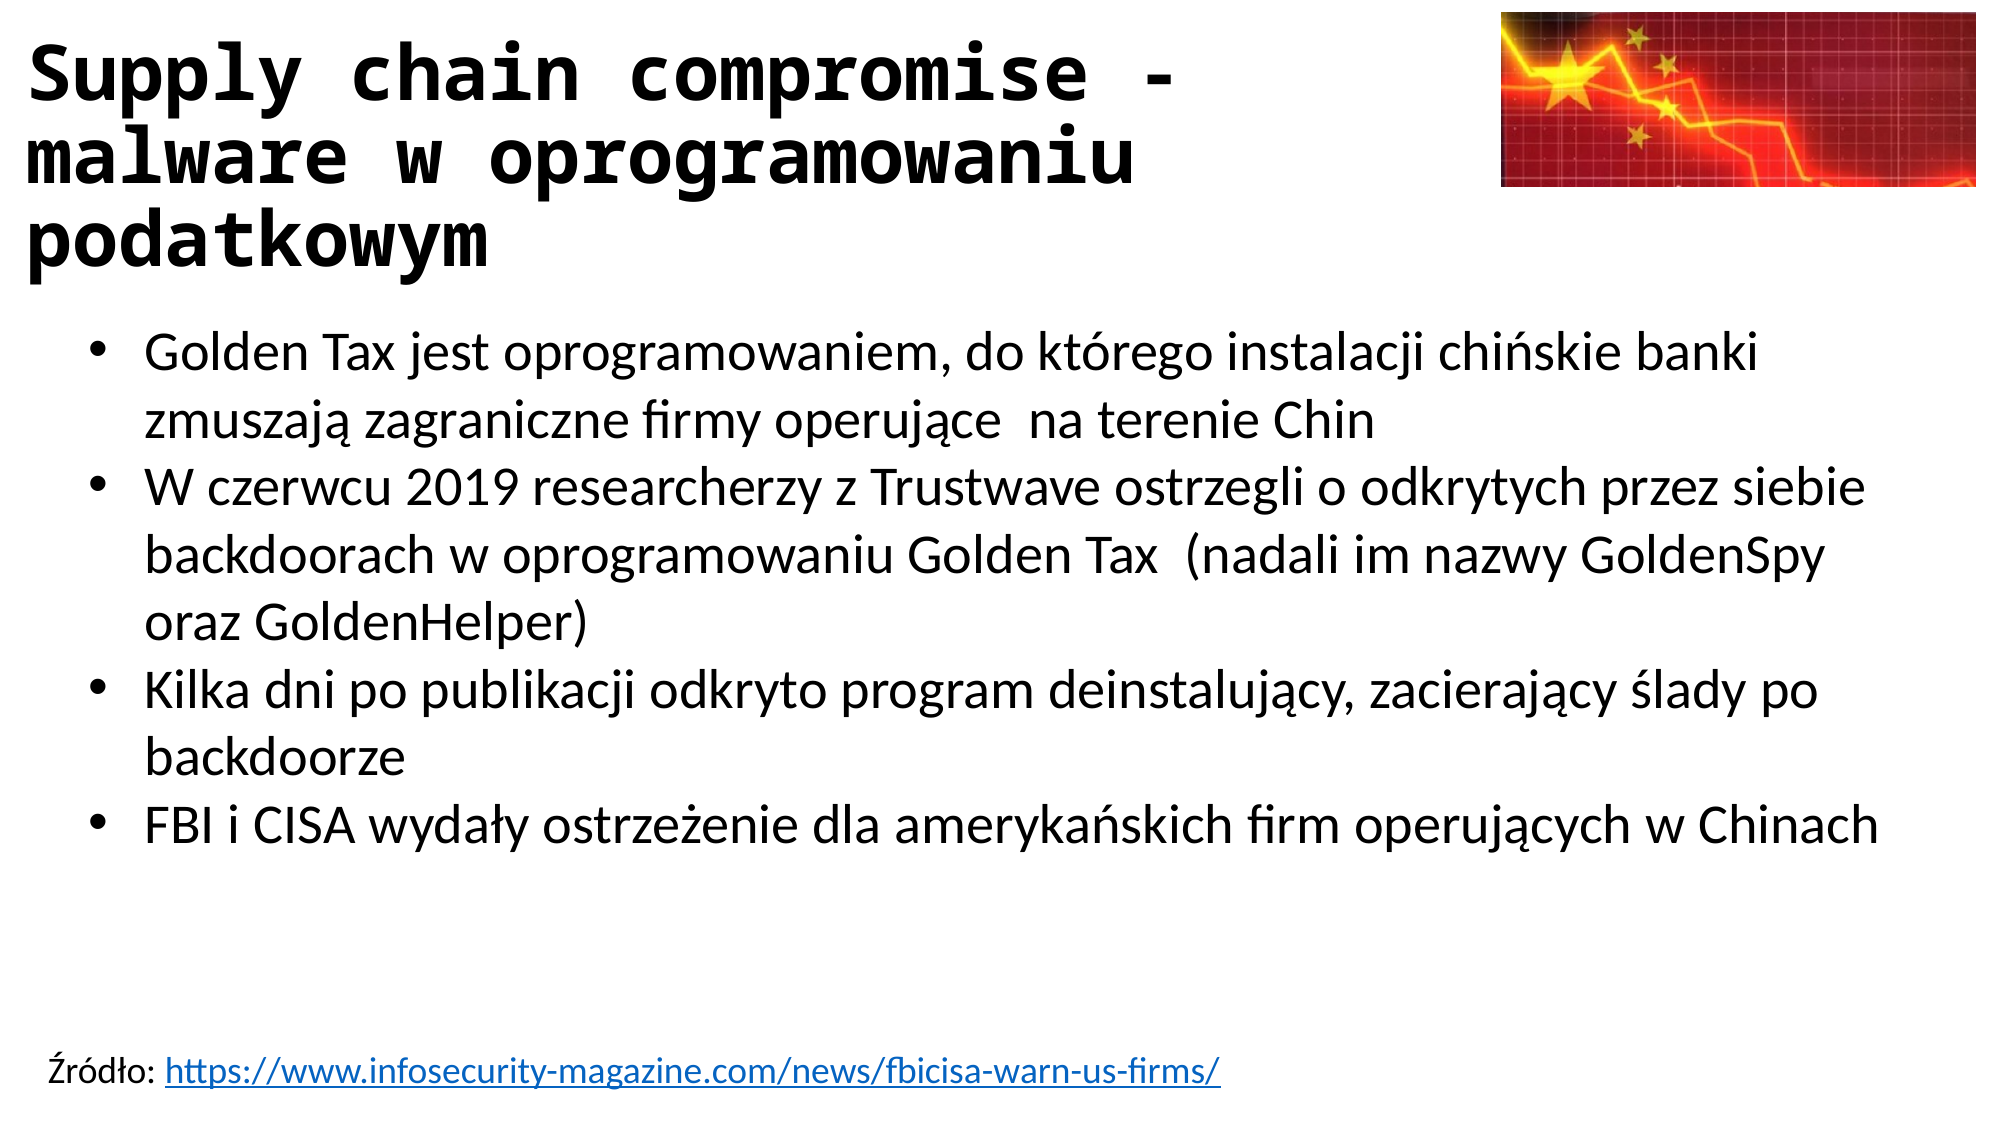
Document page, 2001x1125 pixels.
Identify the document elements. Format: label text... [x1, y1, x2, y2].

text_box Golden Tax jest oprogramowaniem, do którego instalacji chińskie banki zmuszają zagraniczne firmy operujące na terenie Chin W czerwcu 2019 researcherzy z Trustwave ostrzegli o odkrytych przez siebie backdoorach w oprogramowaniu Golden Tax (nadali im nazwy GoldenSpy oraz GoldenHelper) Kilka dni po publikacji odkryto program deinstalujący, zacierający ślady po backdoorze FBI i CISA wydały ostrzeżenie dla amerykańskich firm operujących w Chinach [73, 307, 1927, 862]
title Supply chain compromise - malware w oprogramowaniu podatkowym [11, 25, 2000, 291]
text_box Źródło: https://www.infosecurity-magazine.com/news/fbicisa-warn-us-firms/ [33, 1038, 1789, 1099]
picture [1501, 12, 1976, 188]
